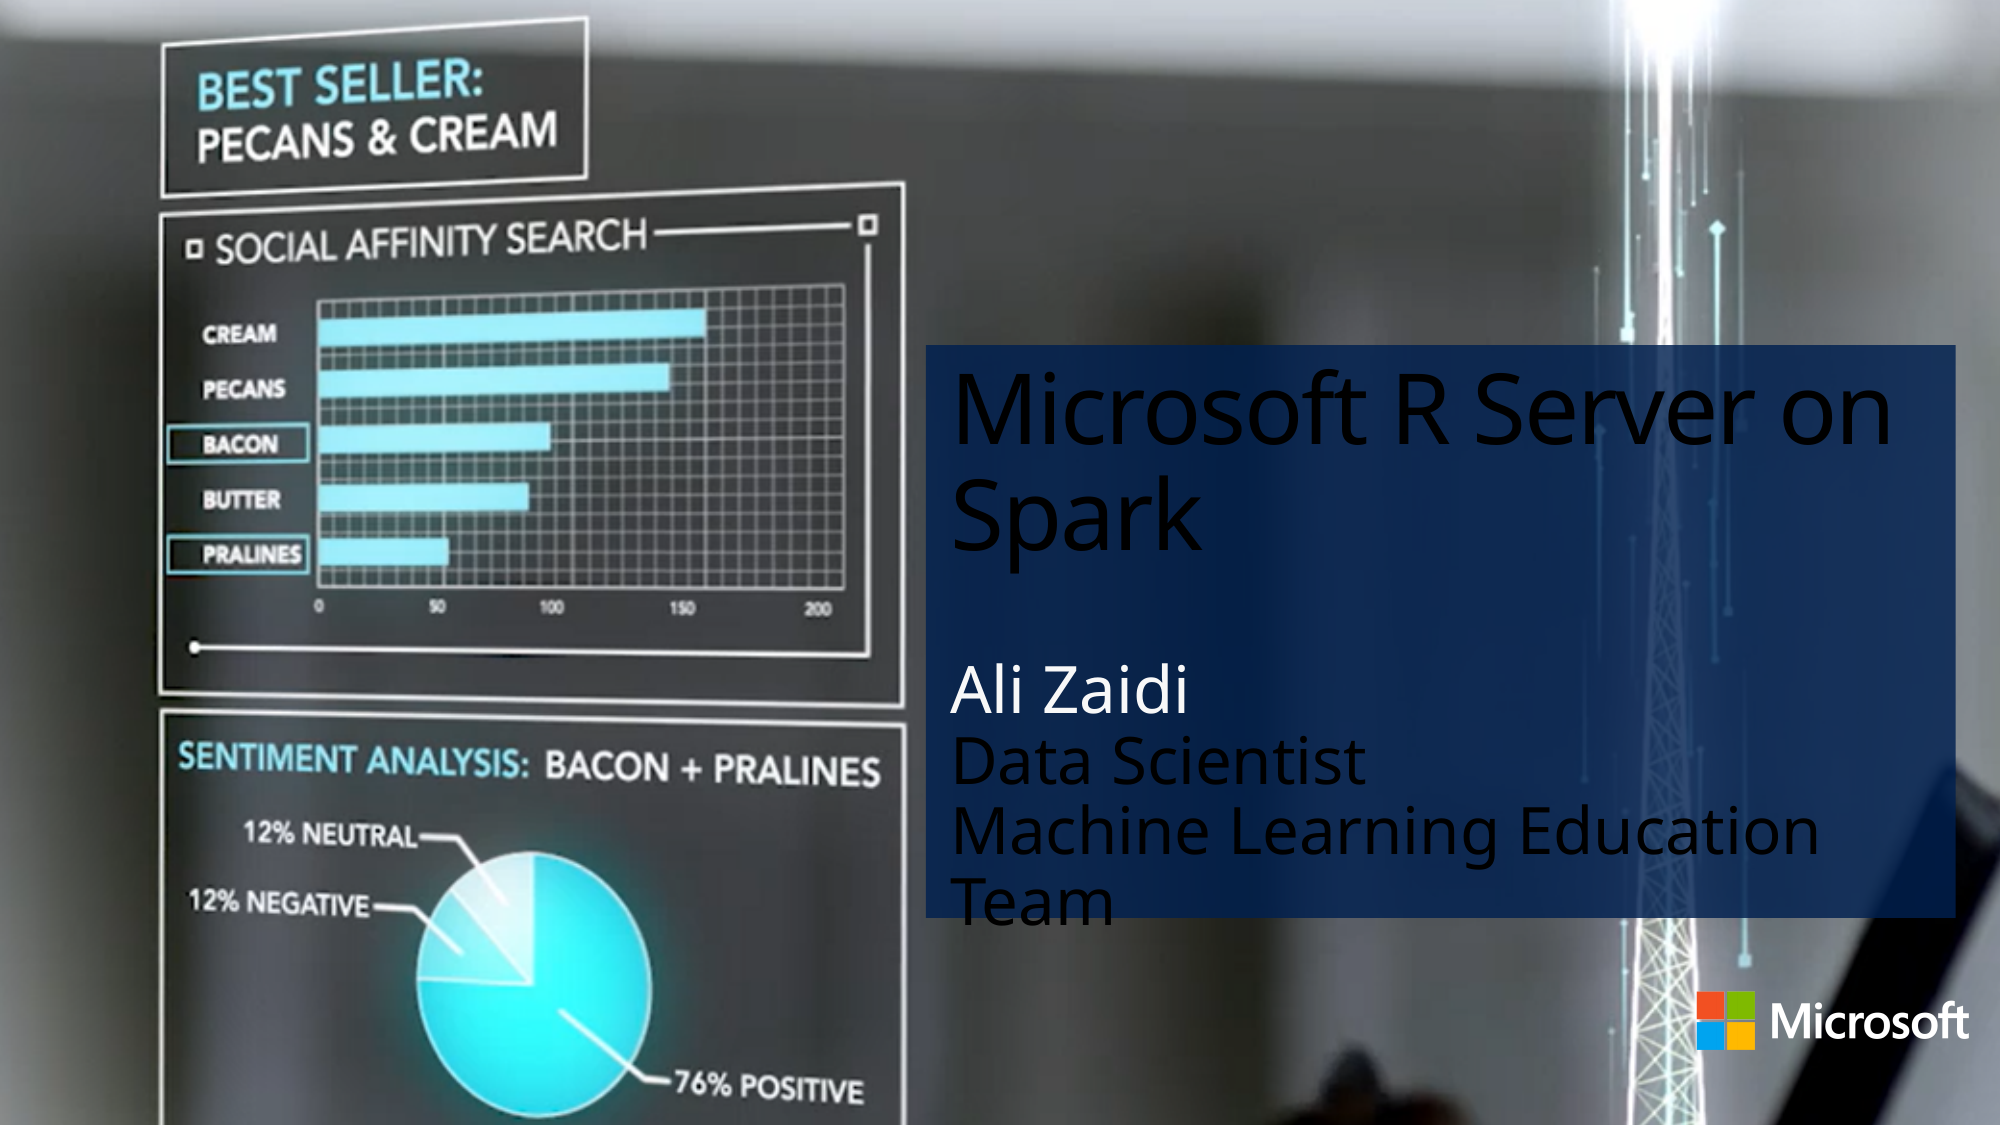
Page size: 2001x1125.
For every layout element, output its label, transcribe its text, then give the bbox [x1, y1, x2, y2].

list Ali Zaidi Data Scientist Machine Learning Education Team [926, 639, 1956, 918]
picture [0, 0, 2000, 1125]
title Microsoft R Server on Spark [926, 345, 1956, 639]
